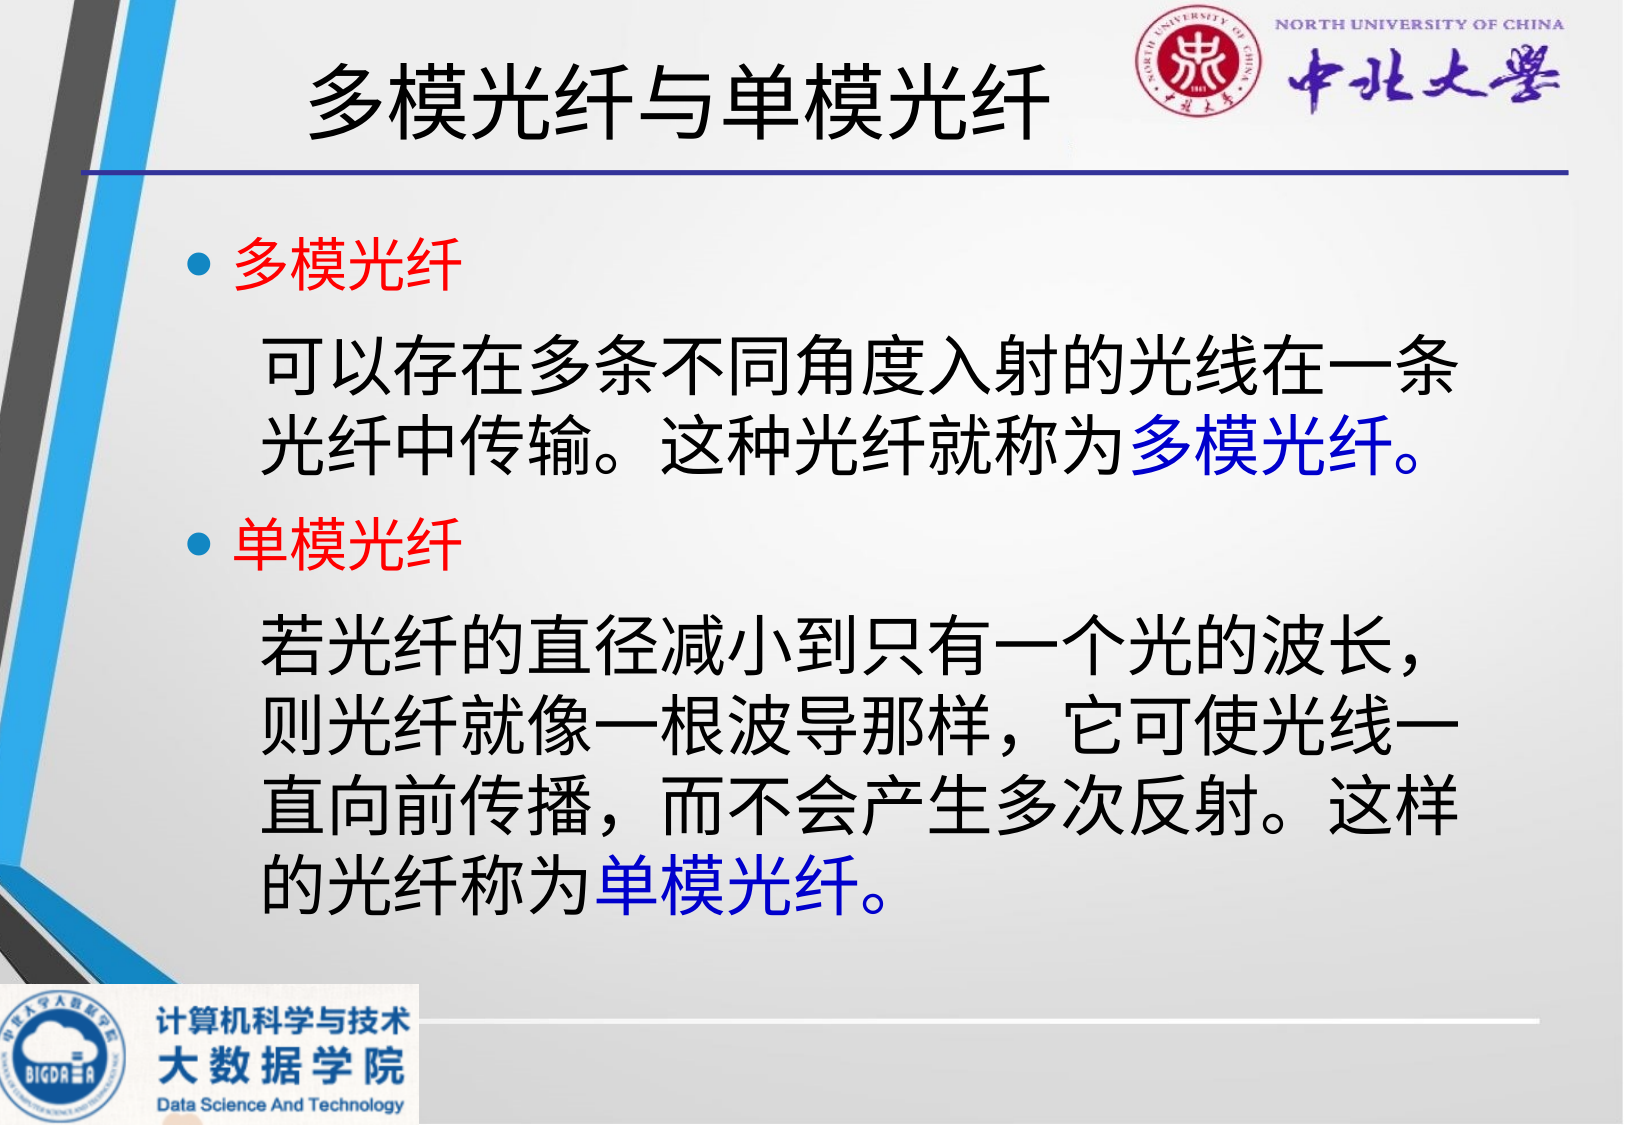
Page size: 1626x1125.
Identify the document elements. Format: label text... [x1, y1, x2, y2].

list 多模光纤 可以存在多条不同角度入射的光线在一条光纤中传输。这种光纤就称为多模光纤。 单模光纤 若光纤的直径减小到只有一个光的波长，则光纤就像一根波导那样，它可使光线一直向前传播，而不会产生多次反射。这样的光纤称为单模光纤。 [169, 302, 1539, 850]
title 多模光纤与单模光纤 [64, 7, 1292, 194]
slide_number [1467, 1002, 1544, 1062]
picture [0, 0, 1625, 1125]
